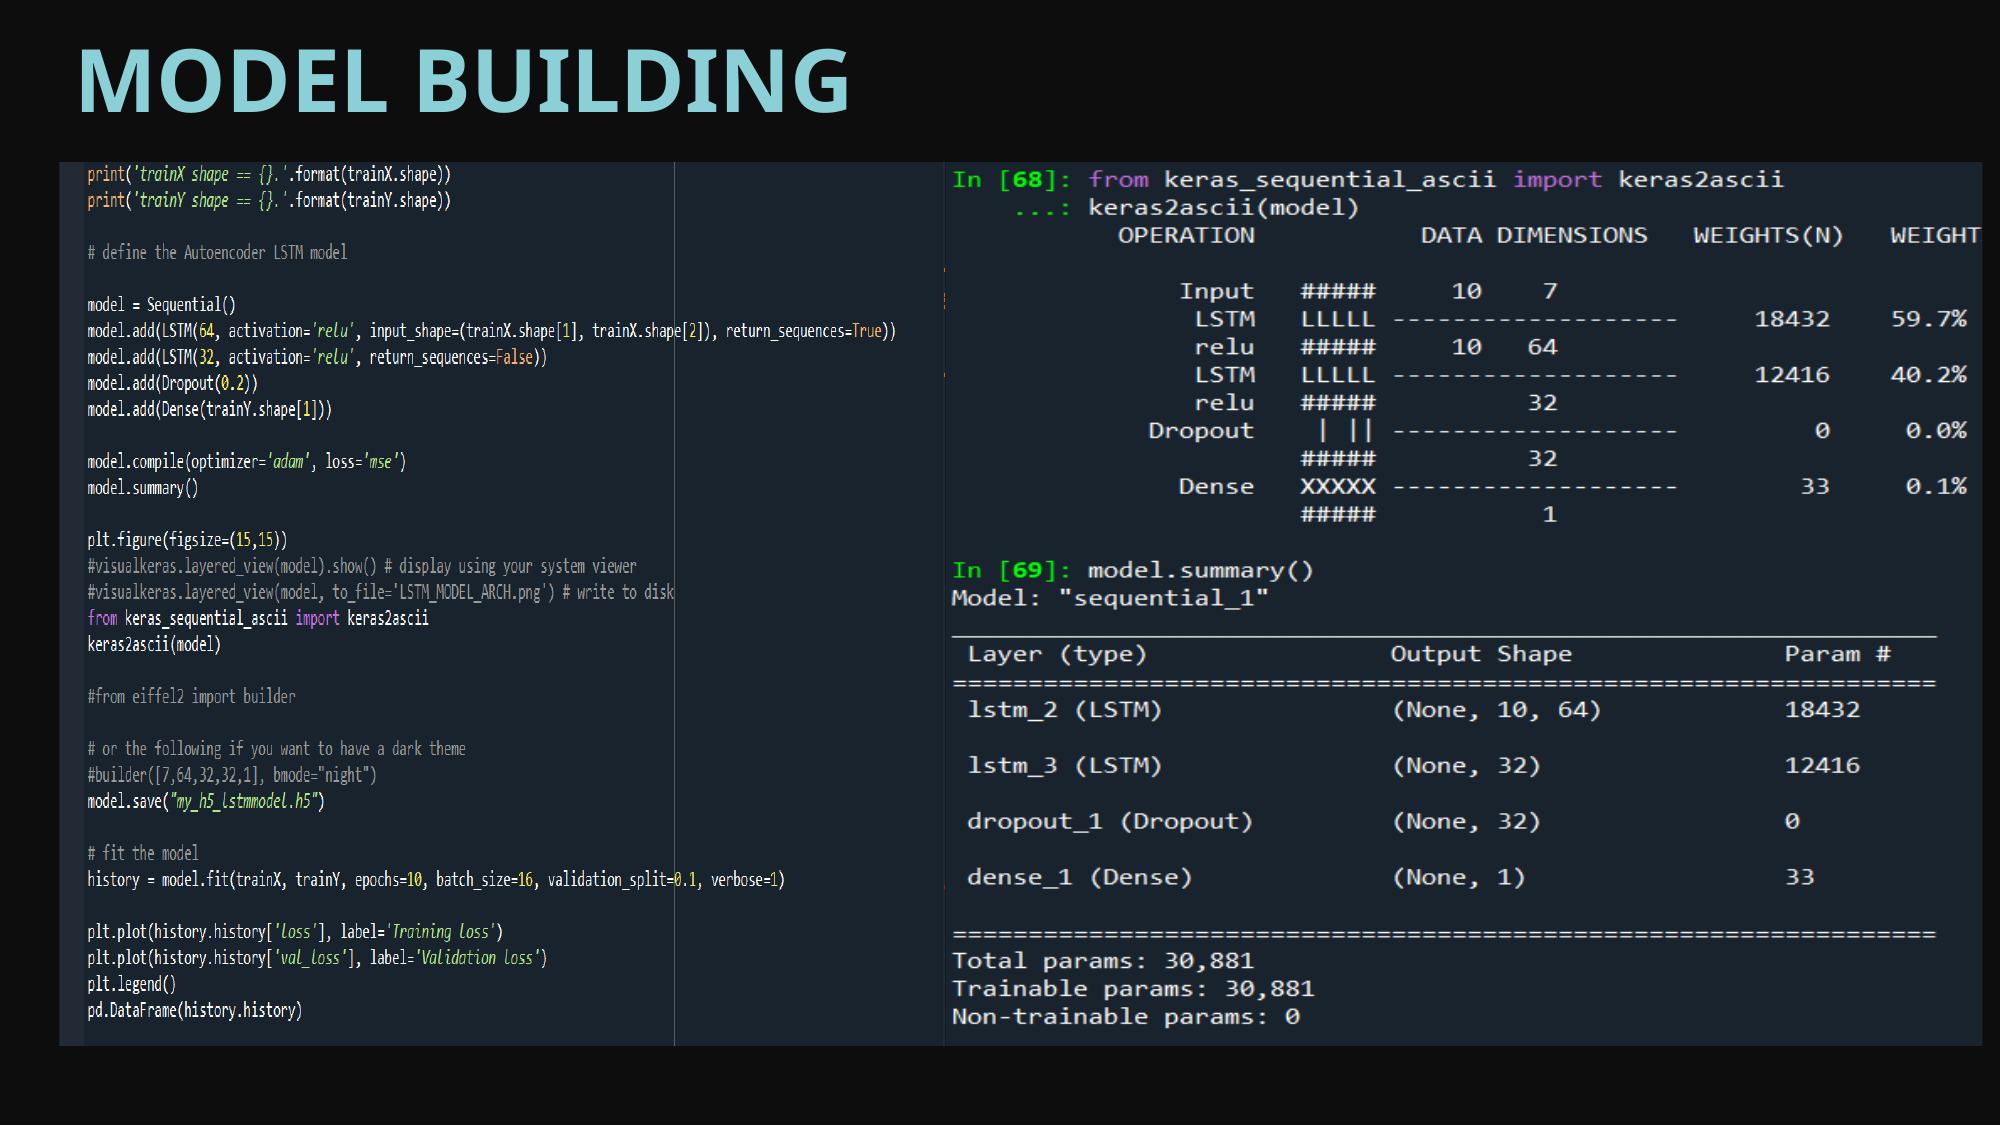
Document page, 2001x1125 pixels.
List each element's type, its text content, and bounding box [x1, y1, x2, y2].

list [59, 162, 943, 1046]
picture [944, 162, 1983, 1046]
title MODEL BUILDING [59, 17, 1602, 132]
